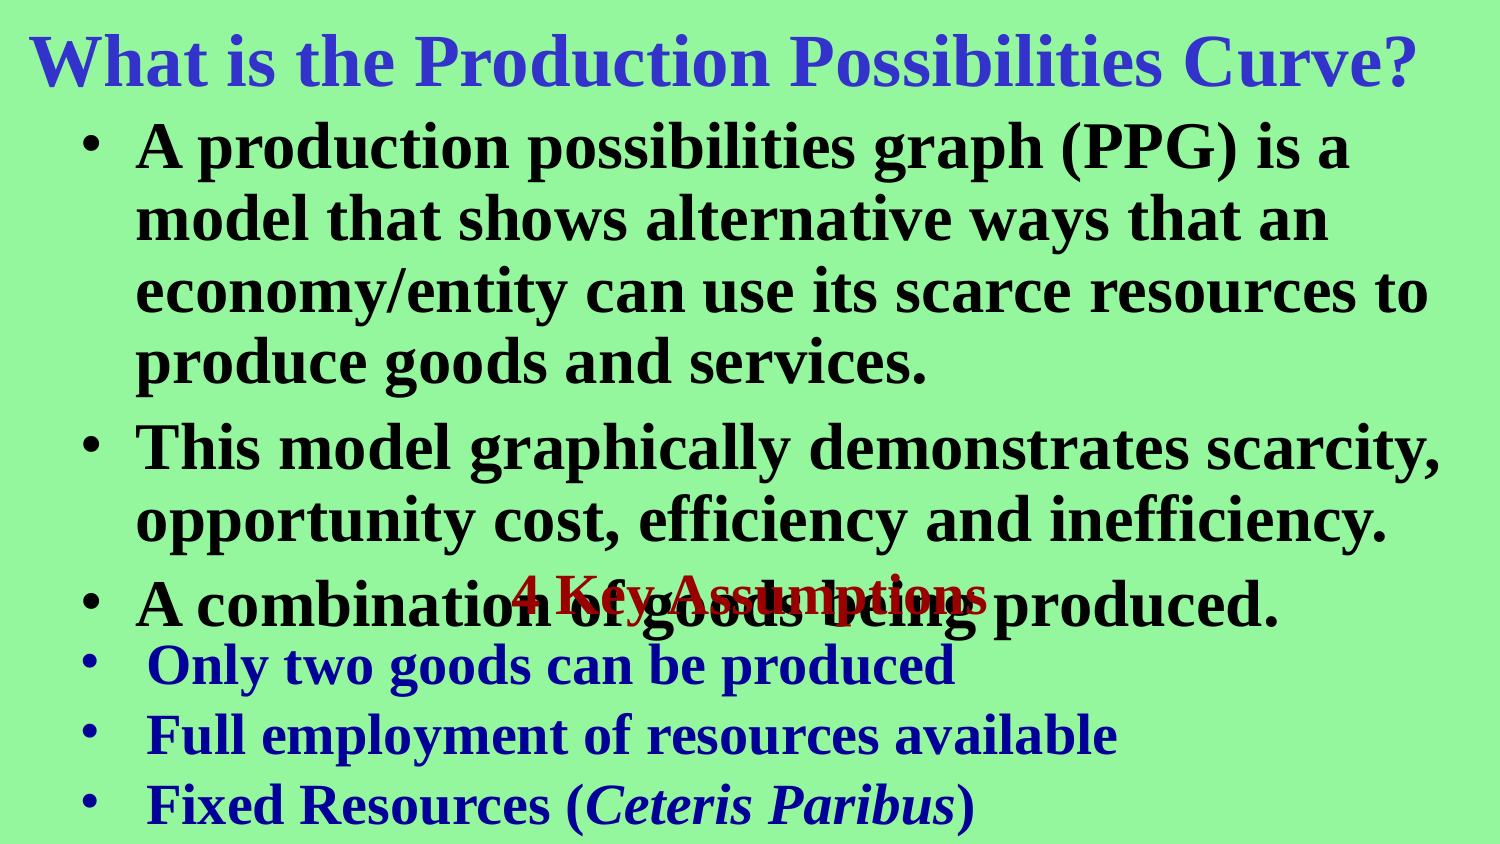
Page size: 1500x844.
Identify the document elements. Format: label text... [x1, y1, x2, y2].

text_box What is the Production Possibilities Curve? [0, 0, 1450, 113]
text_box A production possibilities graph (PPG) is a model that shows alternative ways that an economy/entity can use its scarce resources to produce goods and services. This model graphically demonstrates scarcity, opportunity cost, efficiency and inefficiency. A combination of goods being produced. [64, 103, 1500, 310]
slide_number [1187, 590, 1500, 652]
text_box 4 Key Assumptions Only two goods can be produced Full employment of resources available Fixed Resources (Ceteris Paribus) Fixed Technology (Ceteris Paribus) [56, 548, 1444, 844]
